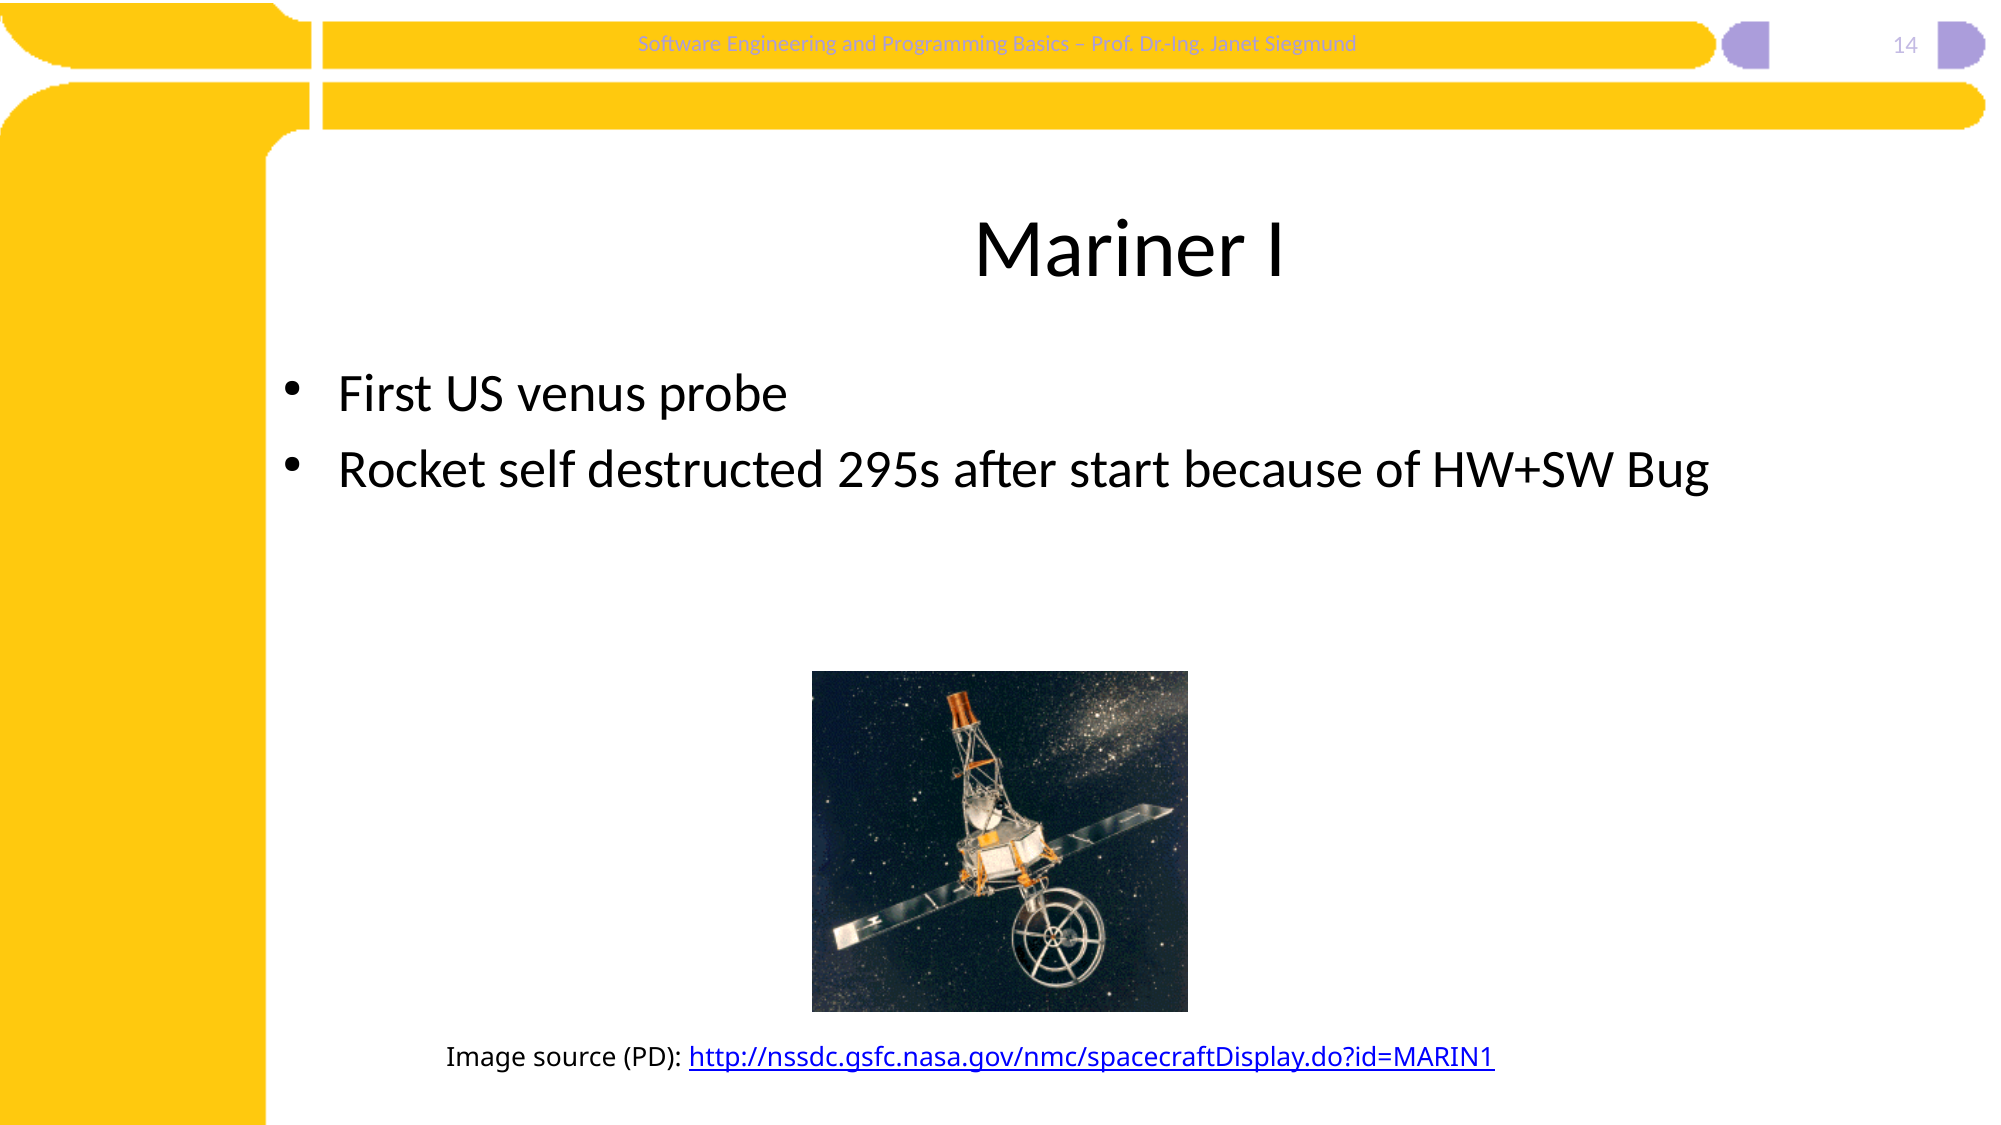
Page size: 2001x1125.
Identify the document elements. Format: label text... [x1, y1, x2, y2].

list First US venus probe Rocket self destructed 295s after start because of HW+SW Bug [267, 349, 1993, 1104]
text_box Image source (PD): http://nssdc.gsfc.nasa.gov/nmc/spacecraftDisplay.do?id=MARIN1 [432, 1033, 1803, 1085]
picture [0, 3, 1999, 1125]
slide_number 14 [1767, 20, 1934, 67]
title Mariner I [267, 149, 1993, 338]
